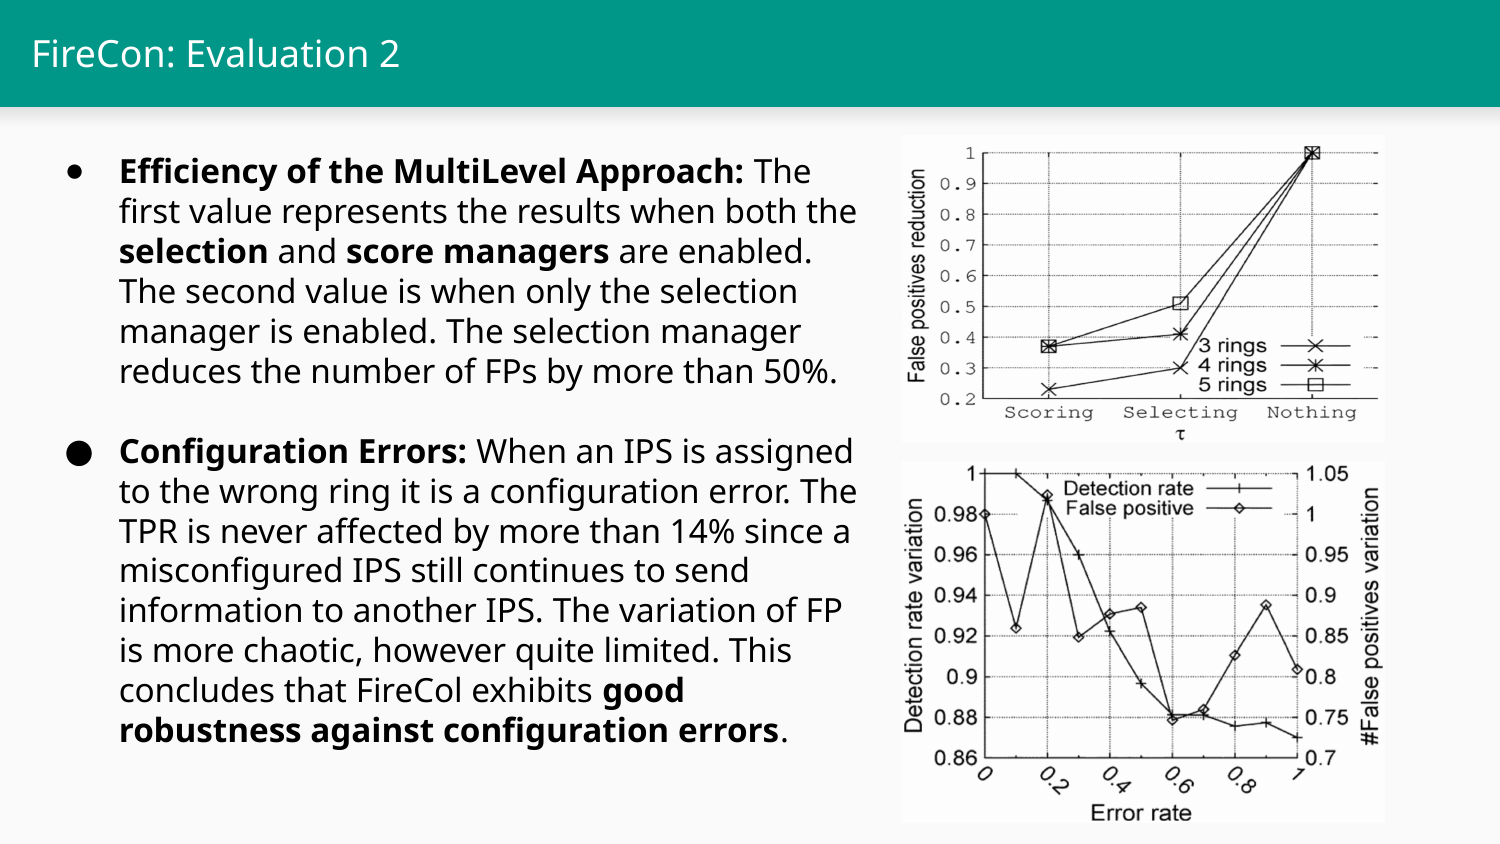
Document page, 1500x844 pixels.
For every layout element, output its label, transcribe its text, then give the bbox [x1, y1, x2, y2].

picture [901, 135, 1386, 443]
title FireCon: Evaluation 2 [16, 2, 1464, 102]
picture [901, 461, 1386, 823]
text_box Efficiency of the MultiLevel Approach: The first value represents the results when both the selection and score managers are enabled. The second value is when only the selection manager is enabled. The selection manager reduces the number of FPs by more than 50%. Configuration Errors: When an IPS is assigned to the wrong ring it is a configuration error. The TPR is never affected by more than 14% since a misconfigured IPS still continues to send information to another IPS. The variation of FP is more chaotic, however quite limited. This concludes that FireCol exhibits good robustness against configuration errors. [28, 135, 879, 811]
